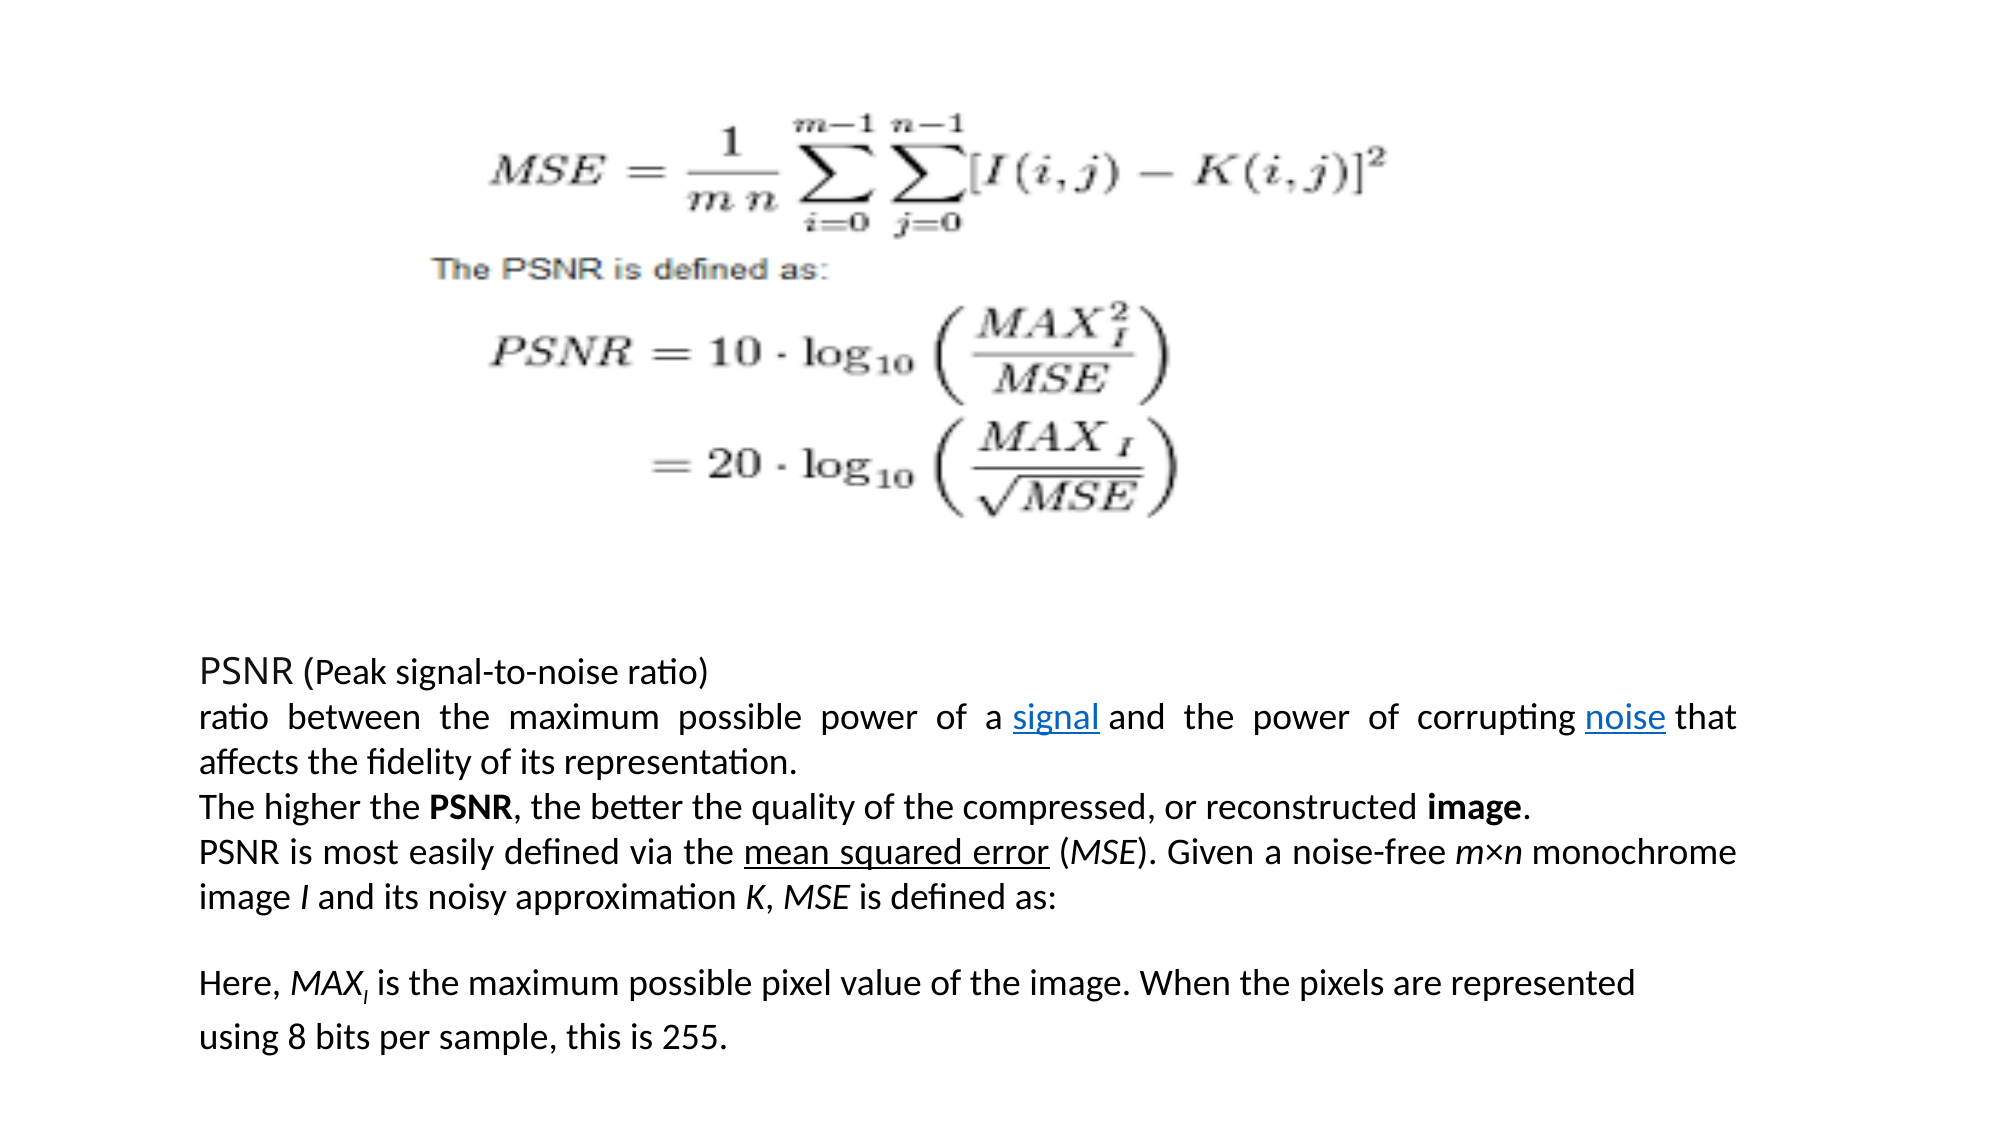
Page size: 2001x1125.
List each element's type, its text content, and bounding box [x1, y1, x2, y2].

text_box PSNR (Peak signal-to-noise ratio) ratio between the maximum possible power of a signal and the power of corrupting noise that affects the fidelity of its representation. The higher the PSNR, the better the quality of the compressed, or reconstructed image. PSNR is most easily defined via the mean squared error (MSE). Given a noise-free m×n monochrome image I and its noisy approximation K, MSE is defined as: [183, 639, 1752, 970]
text_box Here, MAXI is the maximum possible pixel value of the image. When the pixels are represented using 8 bits per sample, this is 255. [184, 947, 1740, 1065]
picture [403, 98, 1533, 532]
